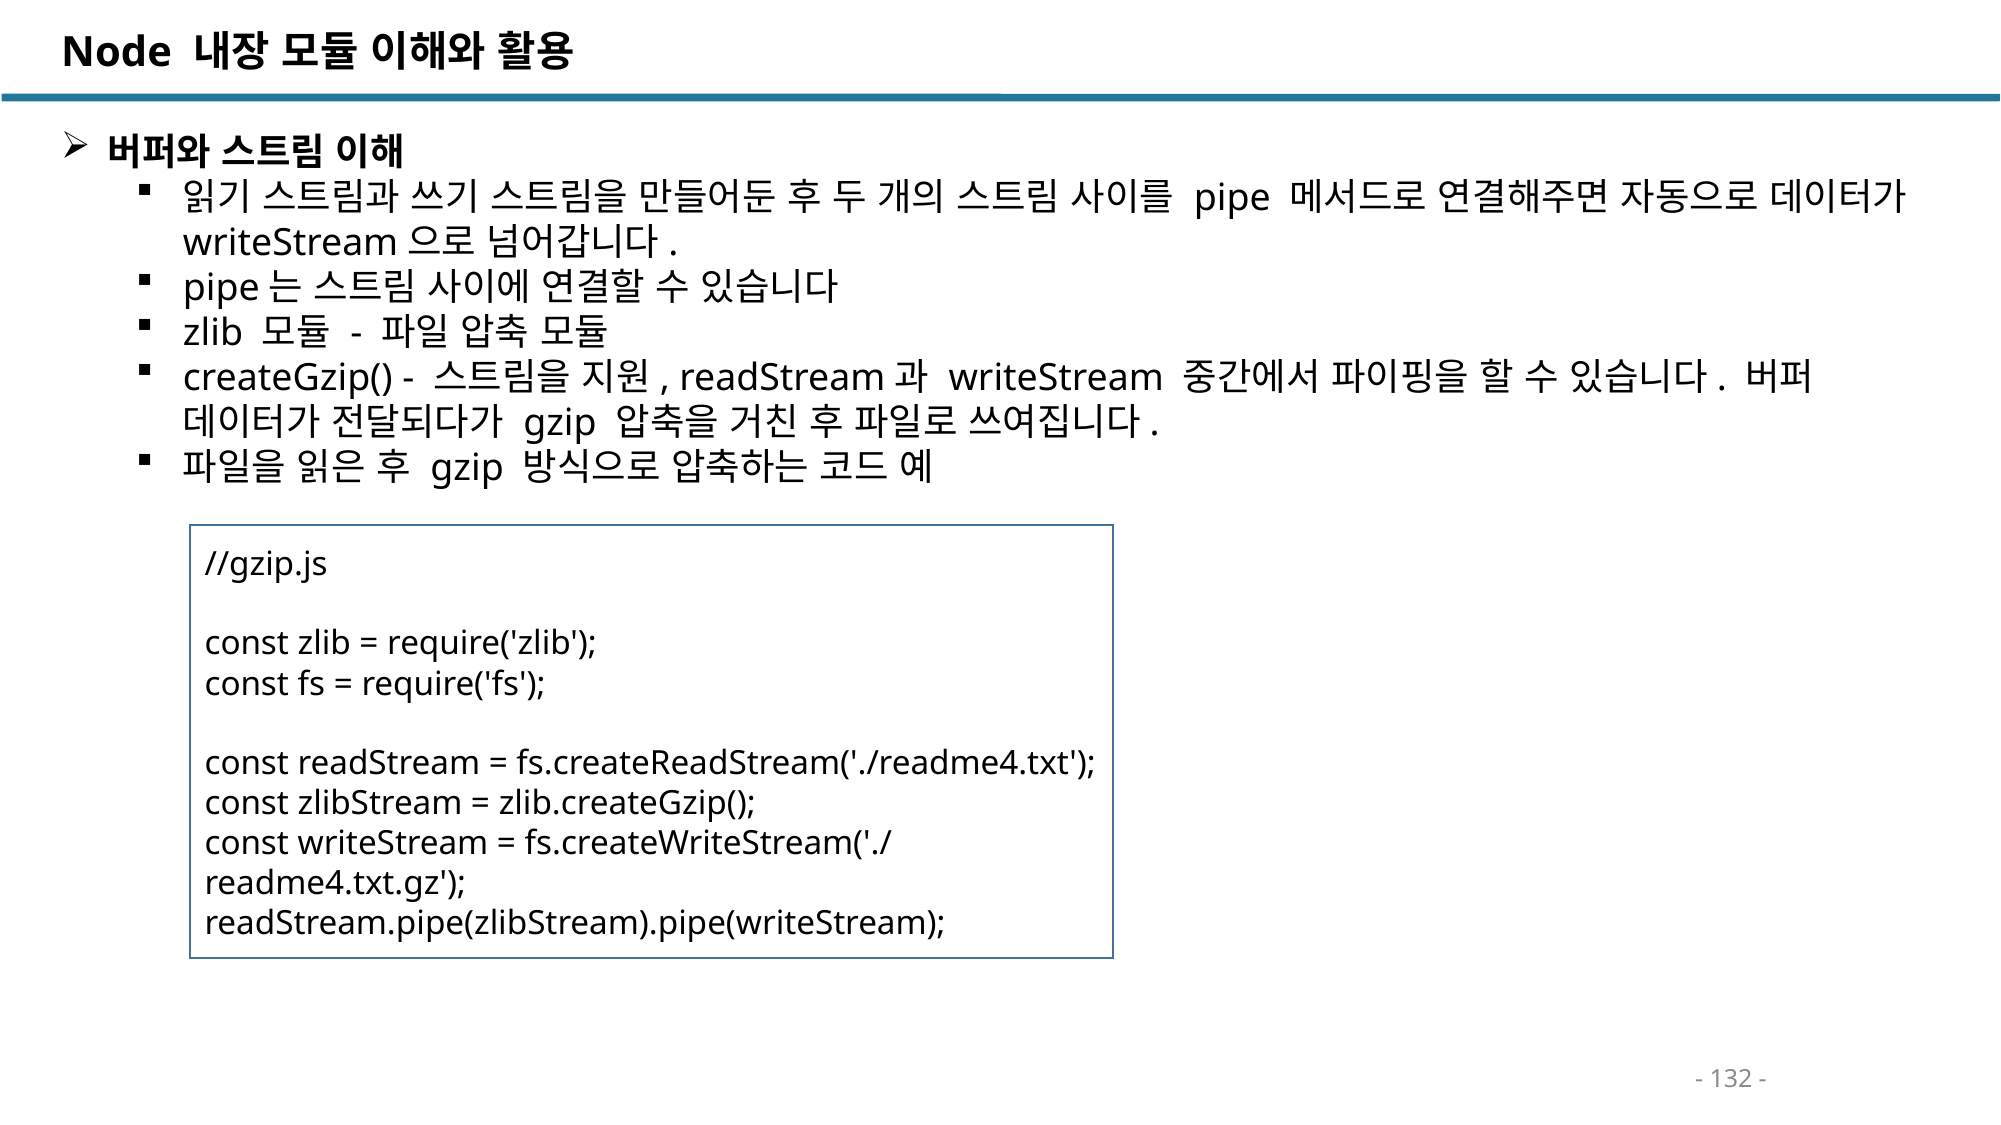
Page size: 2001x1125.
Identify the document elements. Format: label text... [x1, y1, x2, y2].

text_box //gzip.js const zlib = require('zlib'); const fs = require('fs'); const readStream = fs.createReadStream('./readme4.txt'); const zlibStream = zlib.createGzip(); const writeStream = fs.createWriteStream('./readme4.txt.gz'); readStream.pipe(zlibStream).pipe(writeStream); [189, 524, 1114, 959]
text_box Node 내장 모듈 이해와 활용 [46, 23, 1232, 95]
slide_number - 132 - [1500, 1061, 1968, 1097]
text_box 버퍼와 스트림 이해 읽기 스트림과 쓰기 스트림을 만들어둔 후 두 개의 스트림 사이를 pipe 메서드로 연결해주면 자동으로 데이터가 writeStream으로 넘어갑니다. pipe는 스트림 사이에 연결할 수 있습니다 zlib 모듈 - 파일 압축 모듈 createGzip() - 스트림을 지원, readStream과 writeStream 중간에서 파이핑을 할 수 있습니다. 버퍼 데이터가 전달되다가 gzip 압축을 거친 후 파일로 쓰여집니다. 파일을 읽은 후 gzip 방식으로 압축하는 코드 예 [46, 120, 1936, 495]
